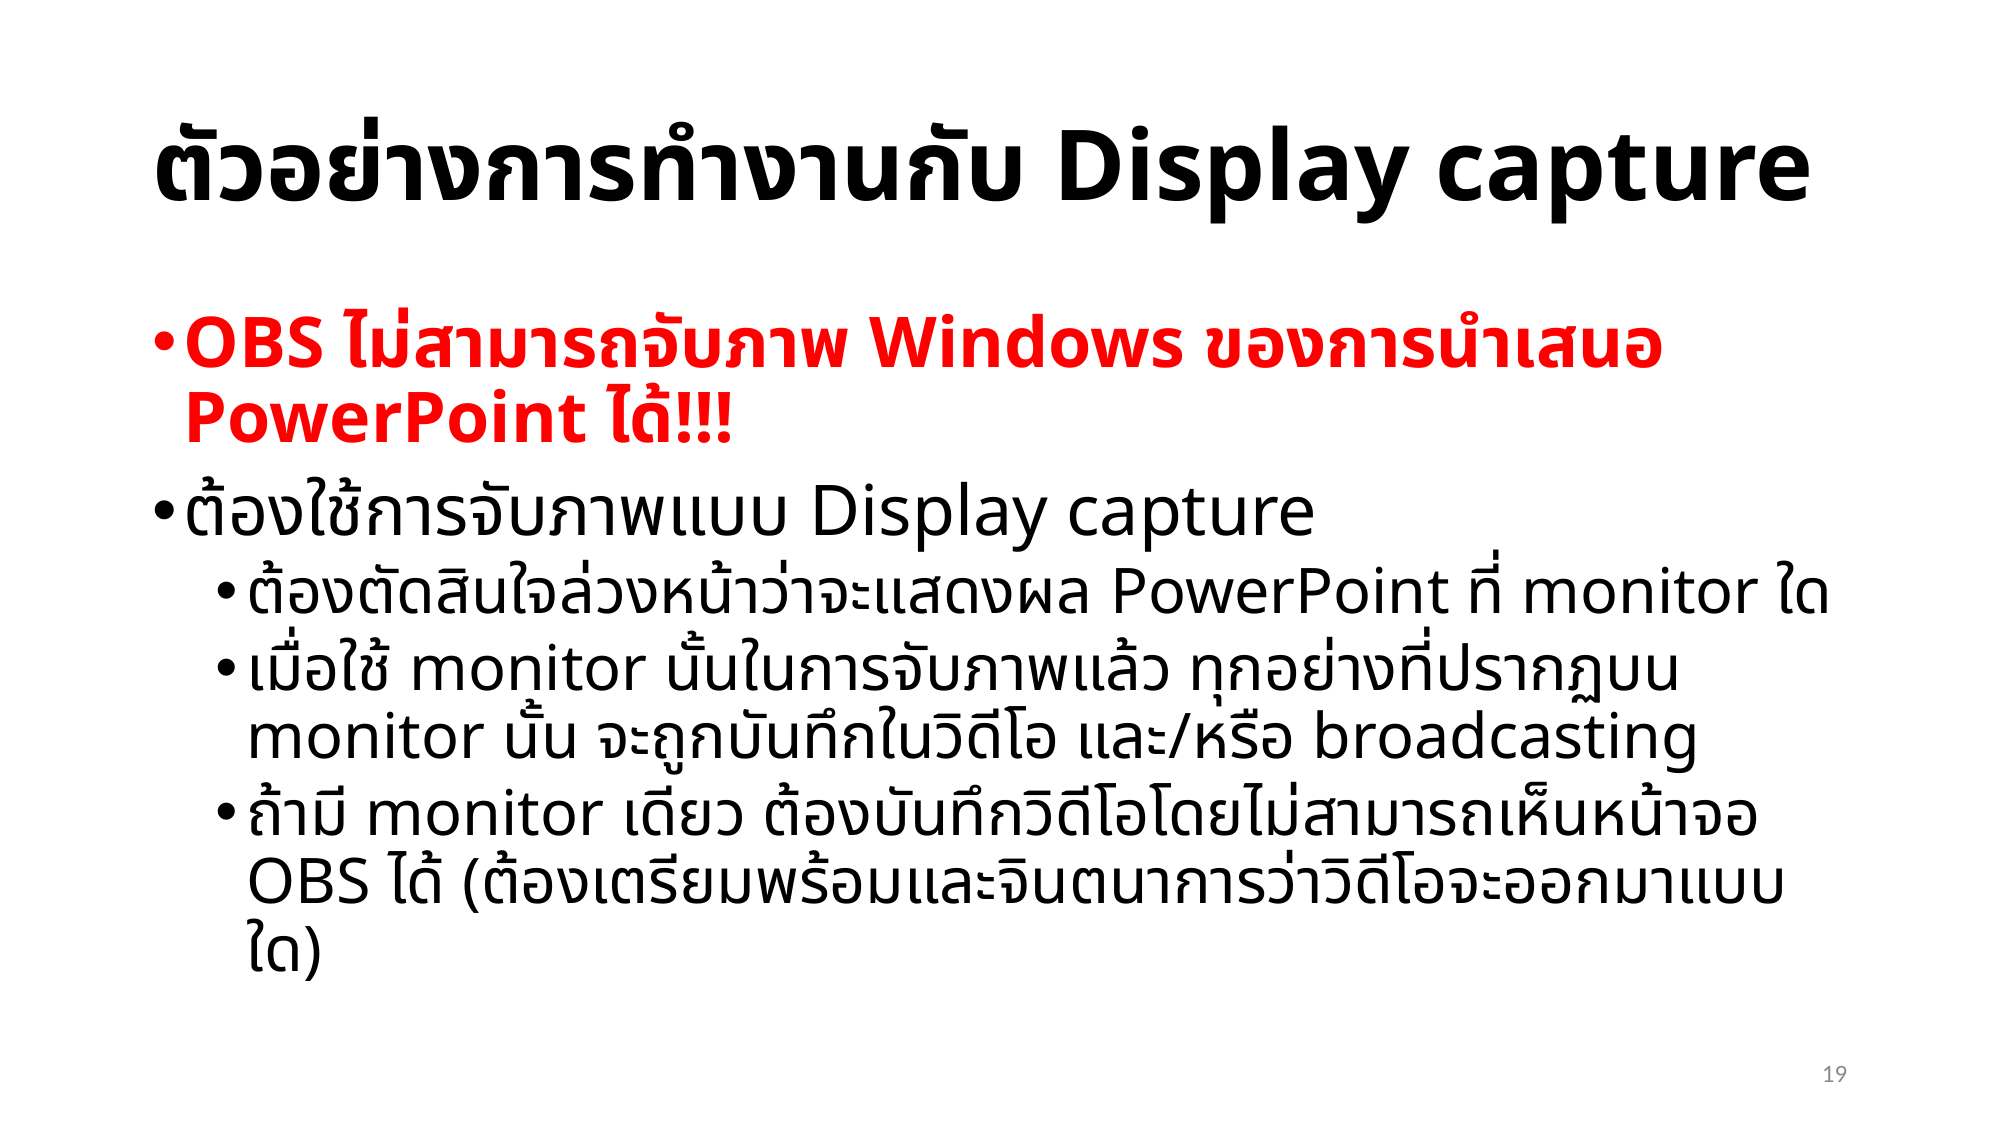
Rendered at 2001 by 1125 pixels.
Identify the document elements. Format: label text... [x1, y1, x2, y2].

slide_number 19 [1412, 1042, 1863, 1103]
list OBS ไม่สามารถจับภาพ Windows ของการนำเสนอ PowerPoint ได้!!! ต้องใช้การจับภาพแบบ Display capture ต้องตัดสินใจล่วงหน้าว่าจะแสดงผล PowerPoint ที่ monitor ใด เมื่อใช้ monitor นั้นในการจับภาพแล้ว ทุกอย่างที่ปรากฏบน monitor นั้น จะถูกบันทึกในวิดีโอ และ/หรือ broadcasting ถ้ามี monitor เดียว ต้องบันทึกวิดีโอโดยไม่สามารถเห็นหน้าจอ OBS ได้ (ต้องเตรียมพร้อมและจินตนาการว่าวิดีโอจะออกมาแบบใด) [137, 299, 1863, 1014]
title ตัวอย่างการทำงานกับ Display capture [137, 59, 1863, 278]
